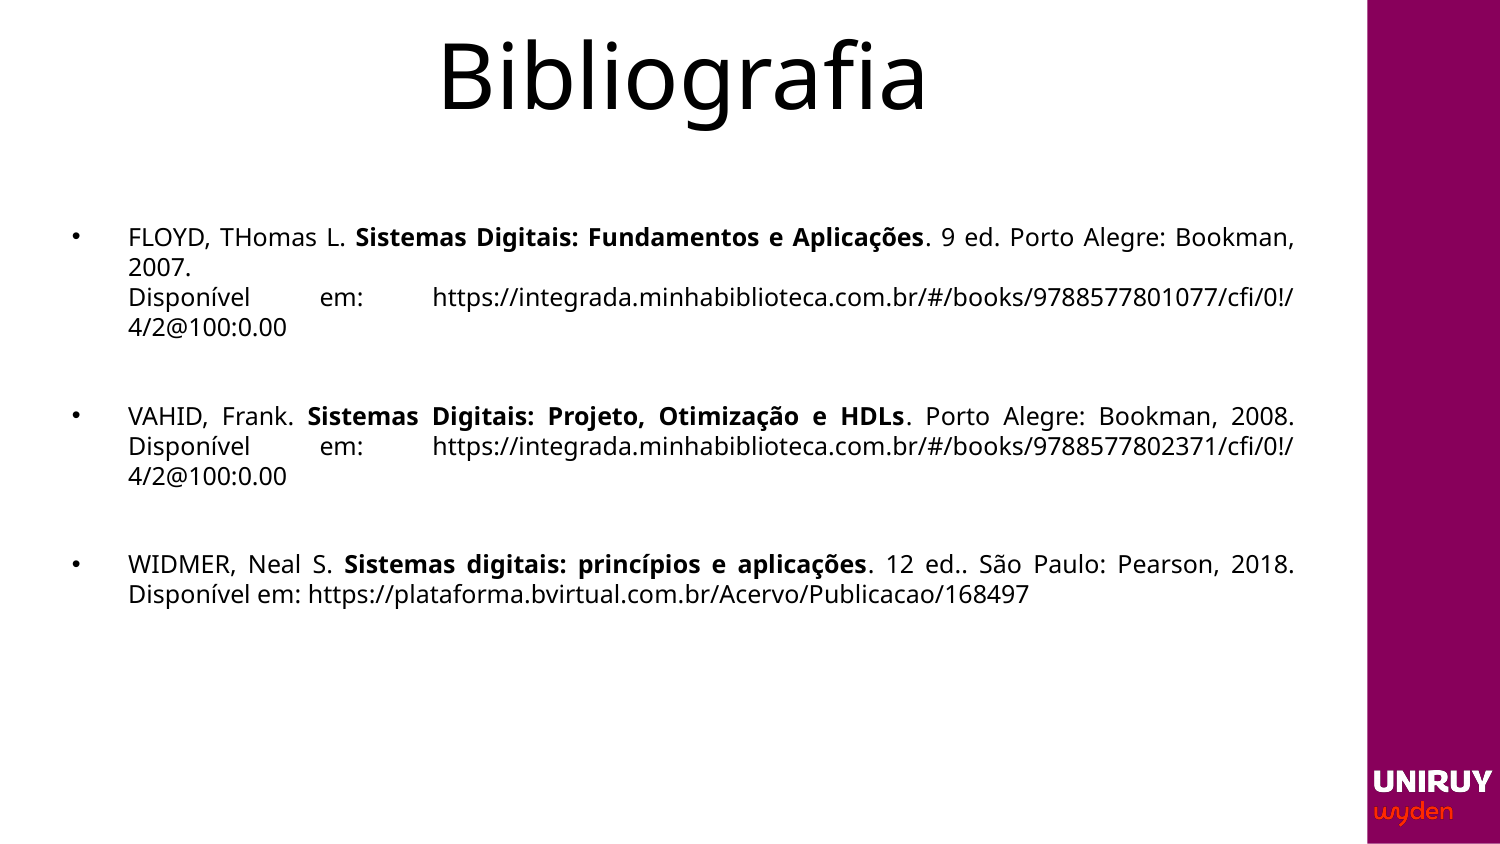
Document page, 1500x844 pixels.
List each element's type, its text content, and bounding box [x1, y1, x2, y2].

title Bibliografia [63, 2, 1304, 144]
list FLOYD, THomas L. Sistemas Digitais: Fundamentos e Aplicações. 9 ed. Porto Alegre: Bookman, 2007. Disponível em: https://integrada.minhabiblioteca.com.br/#/books/9788577801077/cfi/0!/4/2@100:0.00 VAHID, Frank. Sistemas Digitais: Projeto, Otimização e HDLs. Porto Alegre: Bookman, 2008. Disponível em: https://integrada.minhabiblioteca.com.br/#/books/9788577802371/cfi/0!/4/2@100:0.00 WIDMER, Neal S. Sistemas digitais: princípios e aplicações. 12 ed.. São Paulo: Pearson, 2018. Disponível em: https://plataforma.bvirtual.com.br/Acervo/Publicacao/168497 [63, 213, 1304, 772]
picture [1374, 770, 1493, 827]
